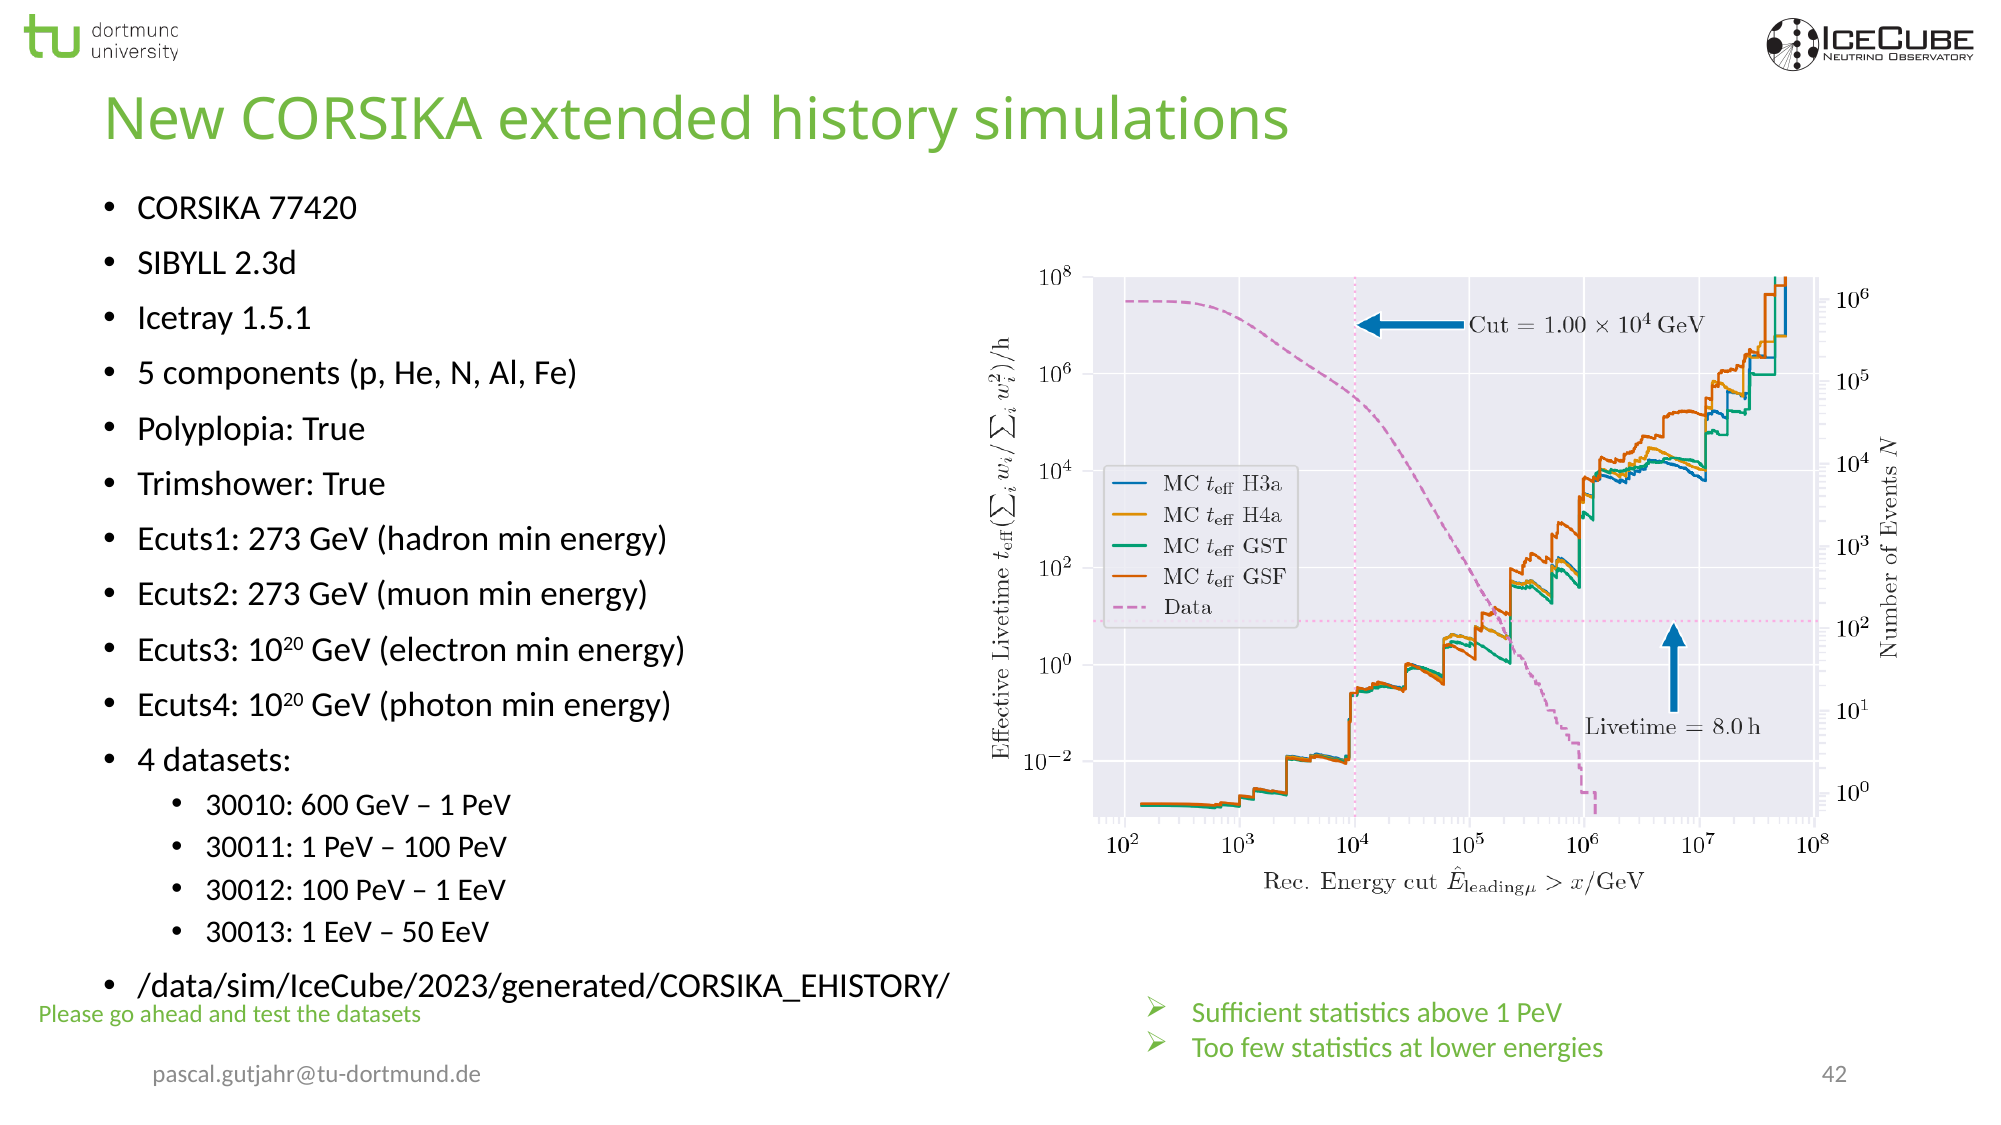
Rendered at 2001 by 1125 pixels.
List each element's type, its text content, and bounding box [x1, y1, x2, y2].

text_box Sufficient statistics above 1 PeV Too few statistics at lower energies [1130, 986, 1759, 1071]
slide_number 42 [1412, 1042, 1863, 1103]
title New CORSIKA extended history simulations [88, 59, 1977, 181]
list CORSIKA 77420 SIBYLL 2.3d Icetray 1.5.1 5 components (p, He, N, Al, Fe) Polyplopia: True Trimshower: True Ecuts1: 273 GeV (hadron min energy) Ecuts2: 273 GeV (muon min energy) Ecuts3: 1020 GeV (electron min energy) Ecuts4: 1020 GeV (photon min energy) 4 datasets: 30010: 600 GeV – 1 PeV 30011: 1 PeV – 100 PeV 30012: 100 PeV – 1 EeV 30013: 1 EeV – 50 EeV /data/sim/IceCube/2023/generated/CORSIKA_EHISTORY/ [88, 181, 1977, 1014]
slide_number pascal.gutjahr@tu-dortmund.de [137, 1042, 588, 1103]
text_box Please go ahead and test the datasets [23, 989, 513, 1035]
picture [972, 252, 1917, 912]
